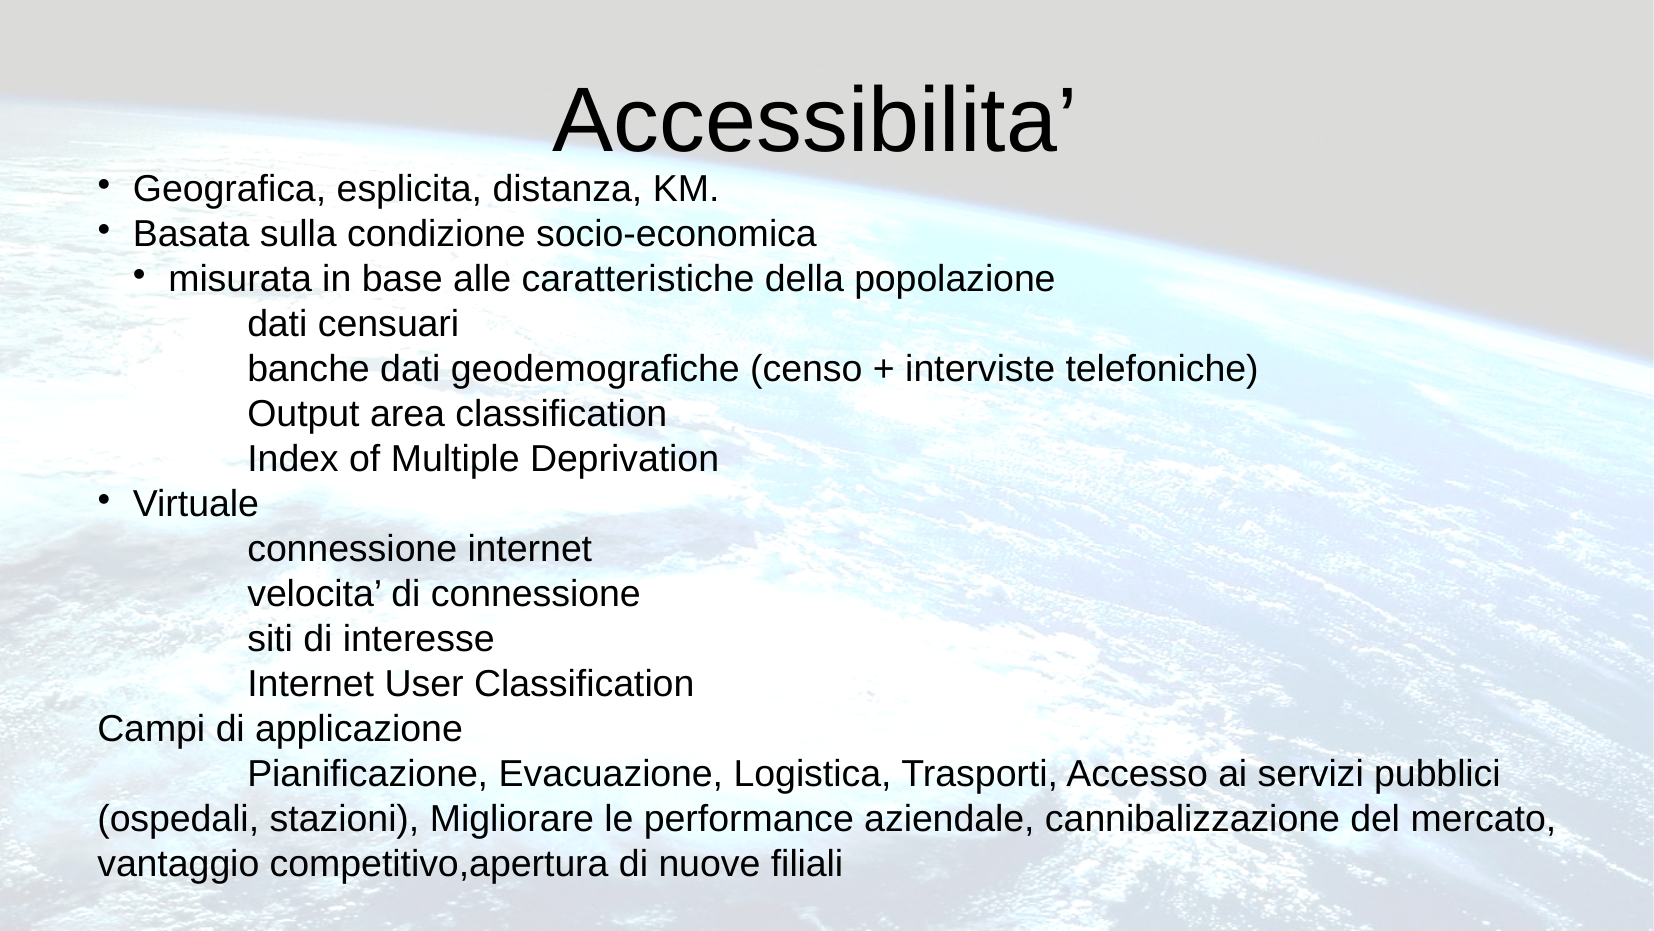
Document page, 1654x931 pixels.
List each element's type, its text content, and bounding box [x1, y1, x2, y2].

picture [0, 0, 1654, 931]
text_box Geografica, esplicita, distanza, KM. Basata sulla condizione socio-economica misurata in base alle caratteristiche della popolazione dati censuari banche dati geodemografiche (censo + interviste telefoniche) Output area classification Index of Multiple Deprivation Virtuale connessione internet velocita’ di connessione siti di interesse Internet User Classification Campi di applicazione Pianificazione, Evacuazione, Logistica, Trasporti, Accesso ai servizi pubblici (ospedali, stazioni), Migliorare le performance aziendale, cannibalizzazione del mercato, vantaggio competitivo,apertura di nuove filiali [82, 156, 1607, 931]
text_box Accessibilita’ [82, 37, 1571, 156]
